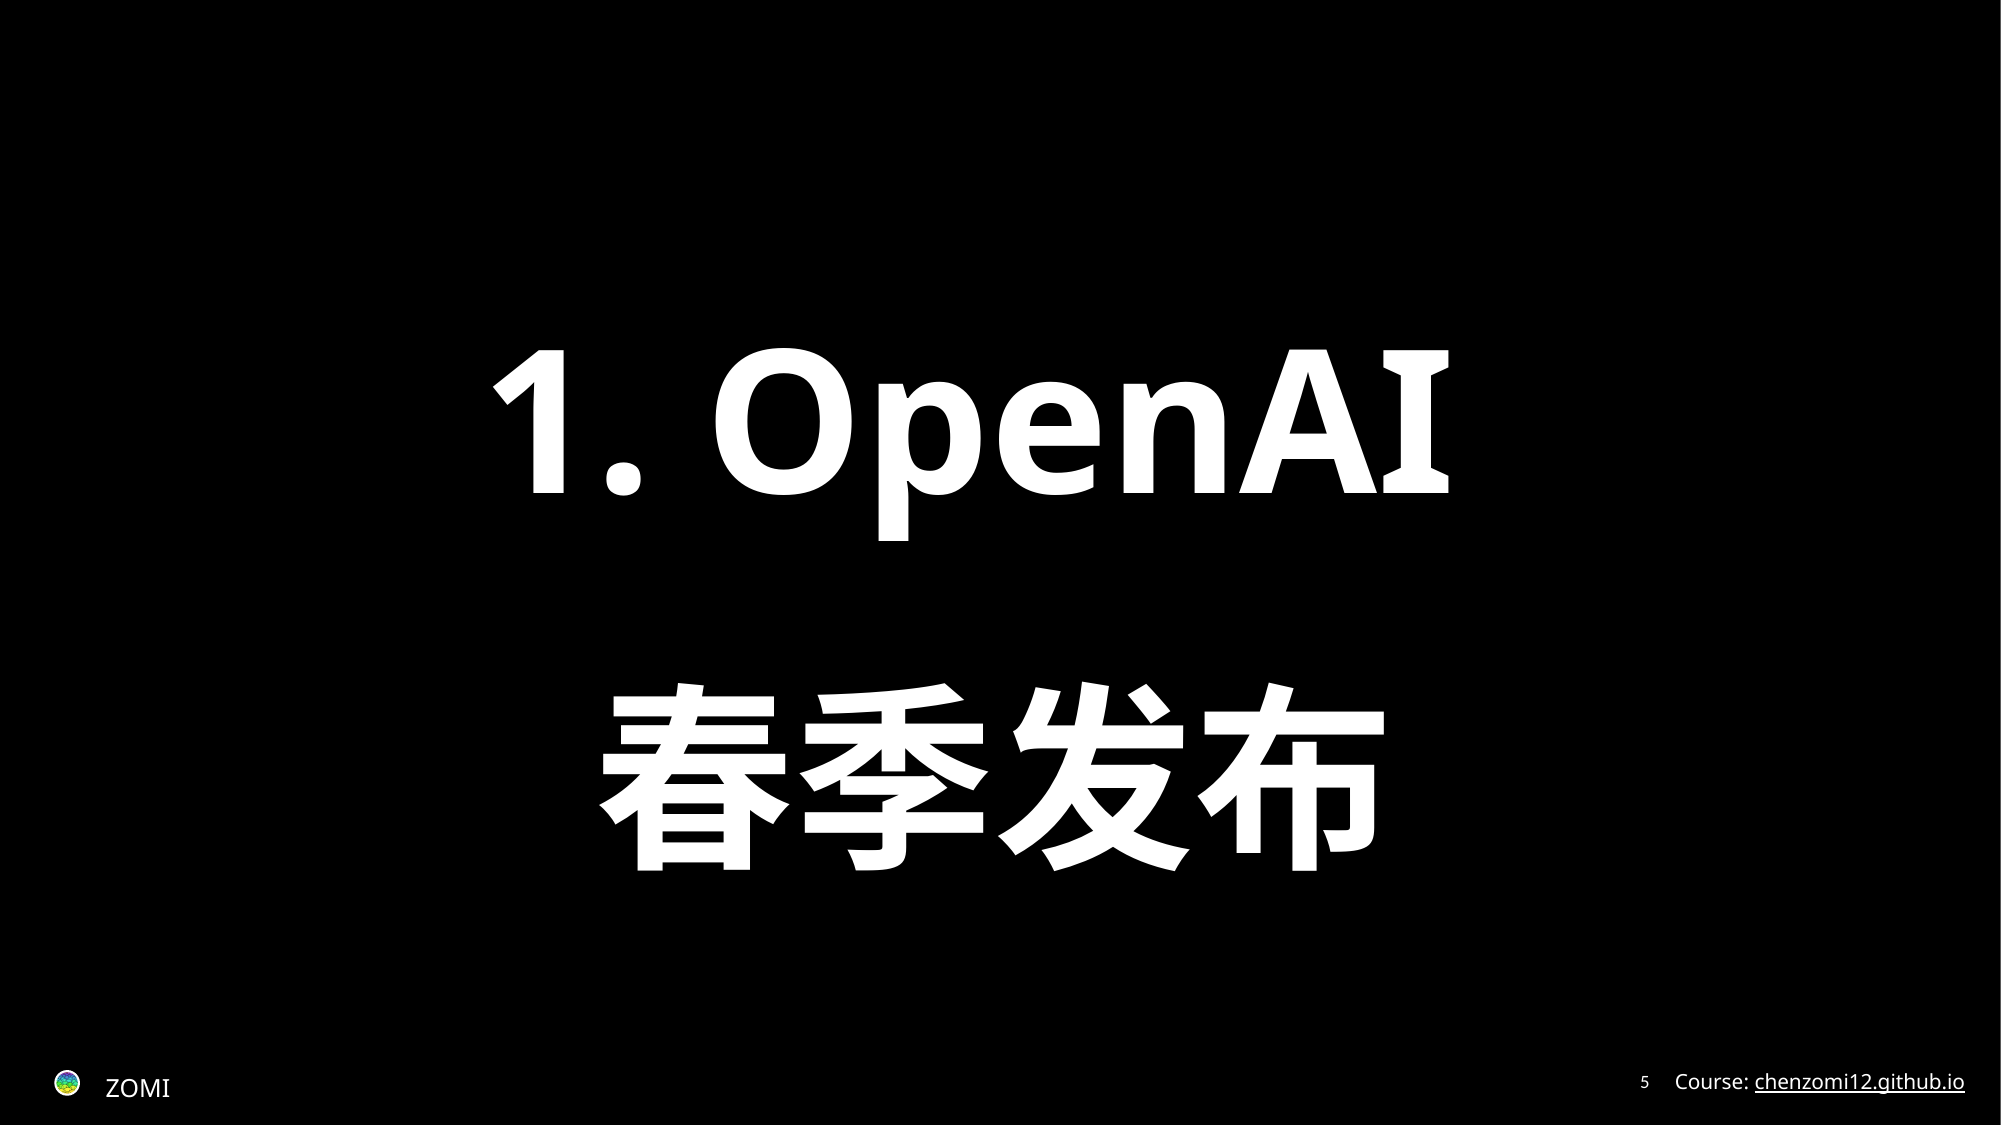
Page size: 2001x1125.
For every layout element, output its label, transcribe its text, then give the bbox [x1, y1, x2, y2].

list 1. OpenAI 春季发布 [79, 80, 1910, 986]
picture [57, 1073, 77, 1093]
